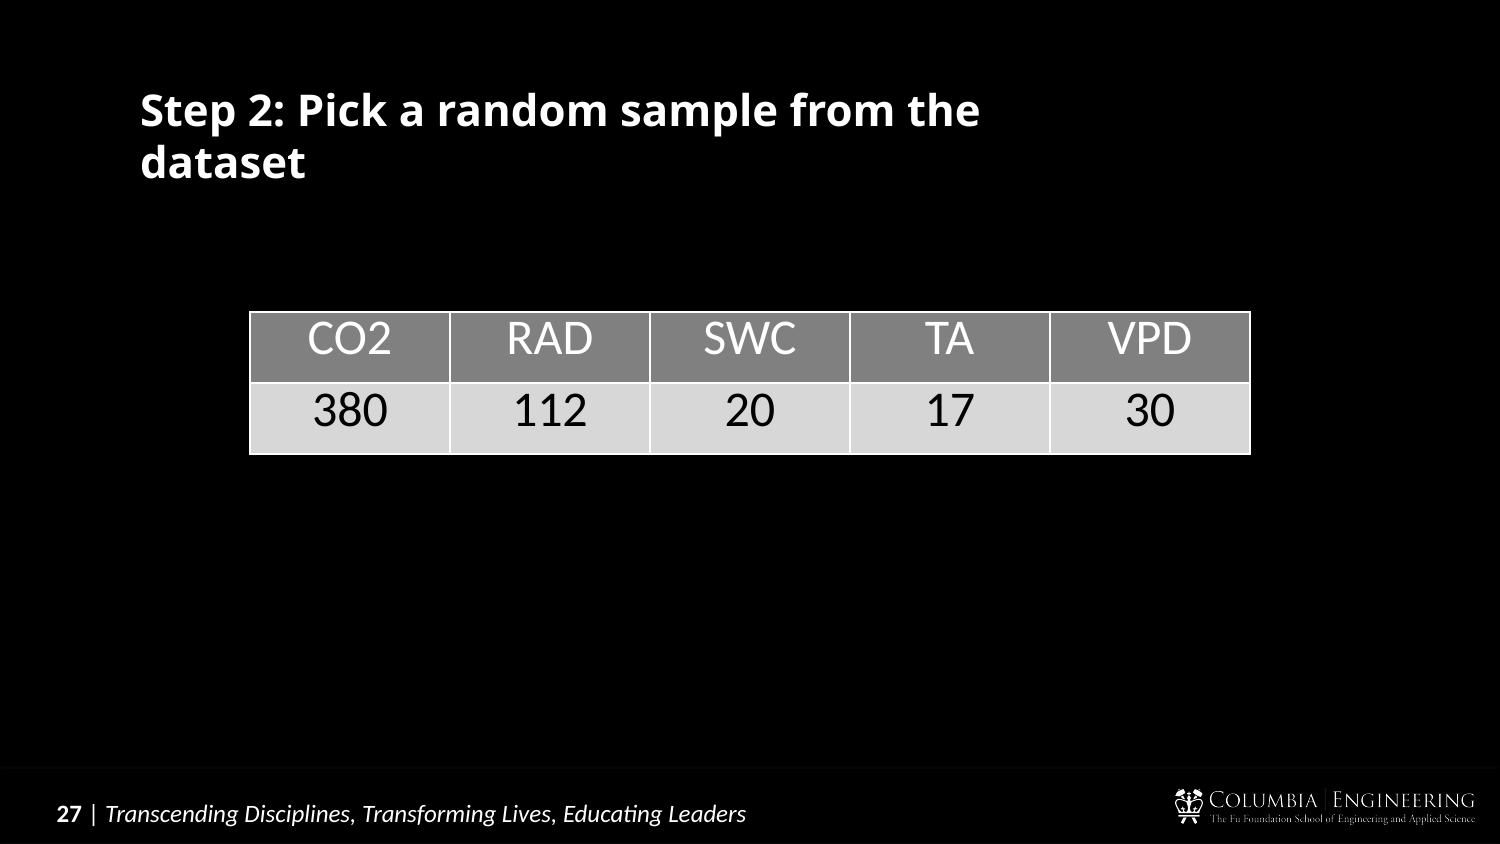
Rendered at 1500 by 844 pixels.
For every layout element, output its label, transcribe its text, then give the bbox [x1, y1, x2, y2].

table_header CO2 [251, 313, 449, 382]
table_header VPD [1051, 313, 1249, 382]
table_cell 380 [251, 384, 449, 453]
table_header RAD [451, 313, 649, 382]
table_header SWC [651, 313, 849, 382]
table_cell 30 [1051, 384, 1249, 453]
table_cell 17 [851, 384, 1049, 453]
table_header TA [851, 313, 1049, 382]
table_cell 20 [651, 384, 849, 453]
text_box Step 2: Pick a random sample from the dataset [125, 74, 1064, 195]
table_cell 112 [451, 384, 649, 453]
